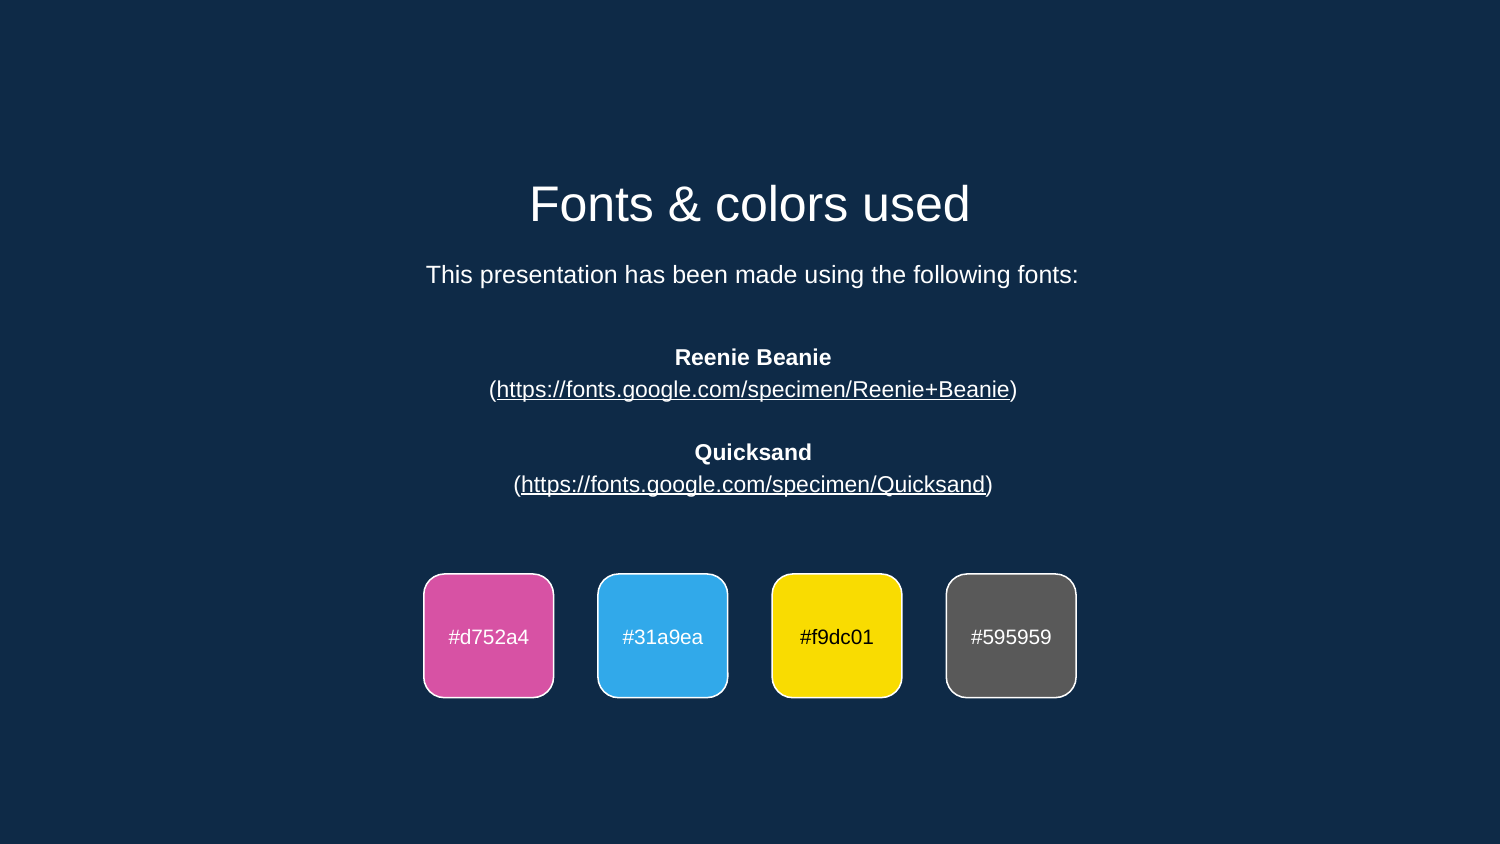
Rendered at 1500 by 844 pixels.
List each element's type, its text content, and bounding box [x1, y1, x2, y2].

list This presentation has been made using the following fonts: [175, 239, 1332, 312]
text_box [597, 672, 728, 698]
text_box [772, 672, 902, 698]
text_box [946, 672, 1077, 698]
text_box [772, 573, 902, 599]
title Fonts & colors used [171, 156, 1328, 236]
list Reenie Beanie (https://fonts.google.com/specimen/Reenie+Beanie) Quicksand (https://fonts.google.com/specimen/Quicksand) [175, 314, 1332, 521]
text_box #595959 [946, 599, 1077, 672]
text_box #d752a4 [423, 599, 554, 672]
text_box [423, 672, 554, 698]
text_box #31a9ea [597, 599, 728, 672]
text_box [597, 573, 728, 599]
text_box [423, 573, 554, 599]
text_box #f9dc01 [772, 599, 902, 672]
text_box [946, 573, 1077, 599]
